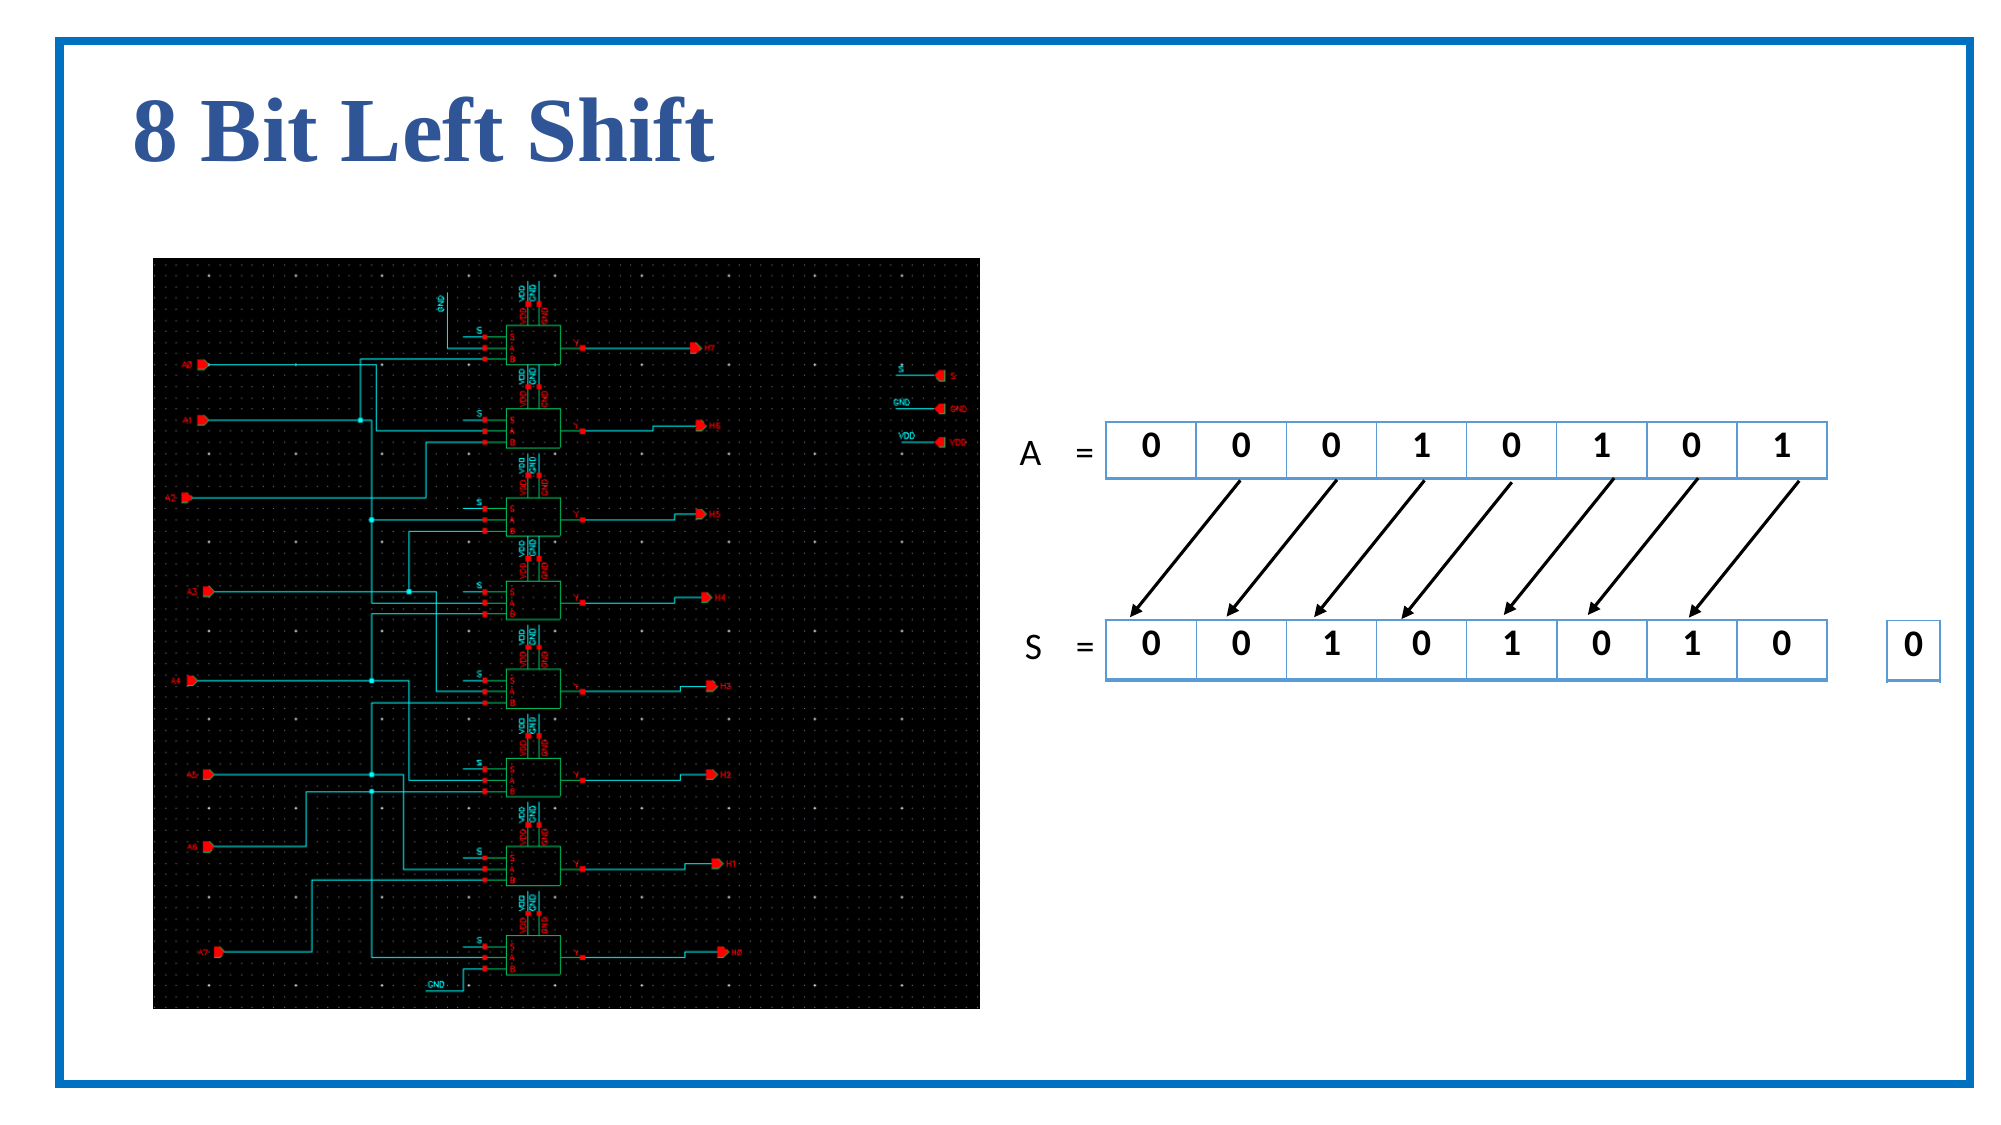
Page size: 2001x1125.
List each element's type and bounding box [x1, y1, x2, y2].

text_box [1615, 478, 1699, 615]
picture [153, 258, 980, 1009]
text_box [1129, 480, 1241, 618]
text_box [1314, 480, 1425, 618]
text_box [1503, 478, 1615, 615]
text_box [59, 40, 1971, 1085]
text_box [1226, 479, 1337, 617]
text_box [1688, 480, 1800, 618]
text_box [1401, 482, 1512, 620]
